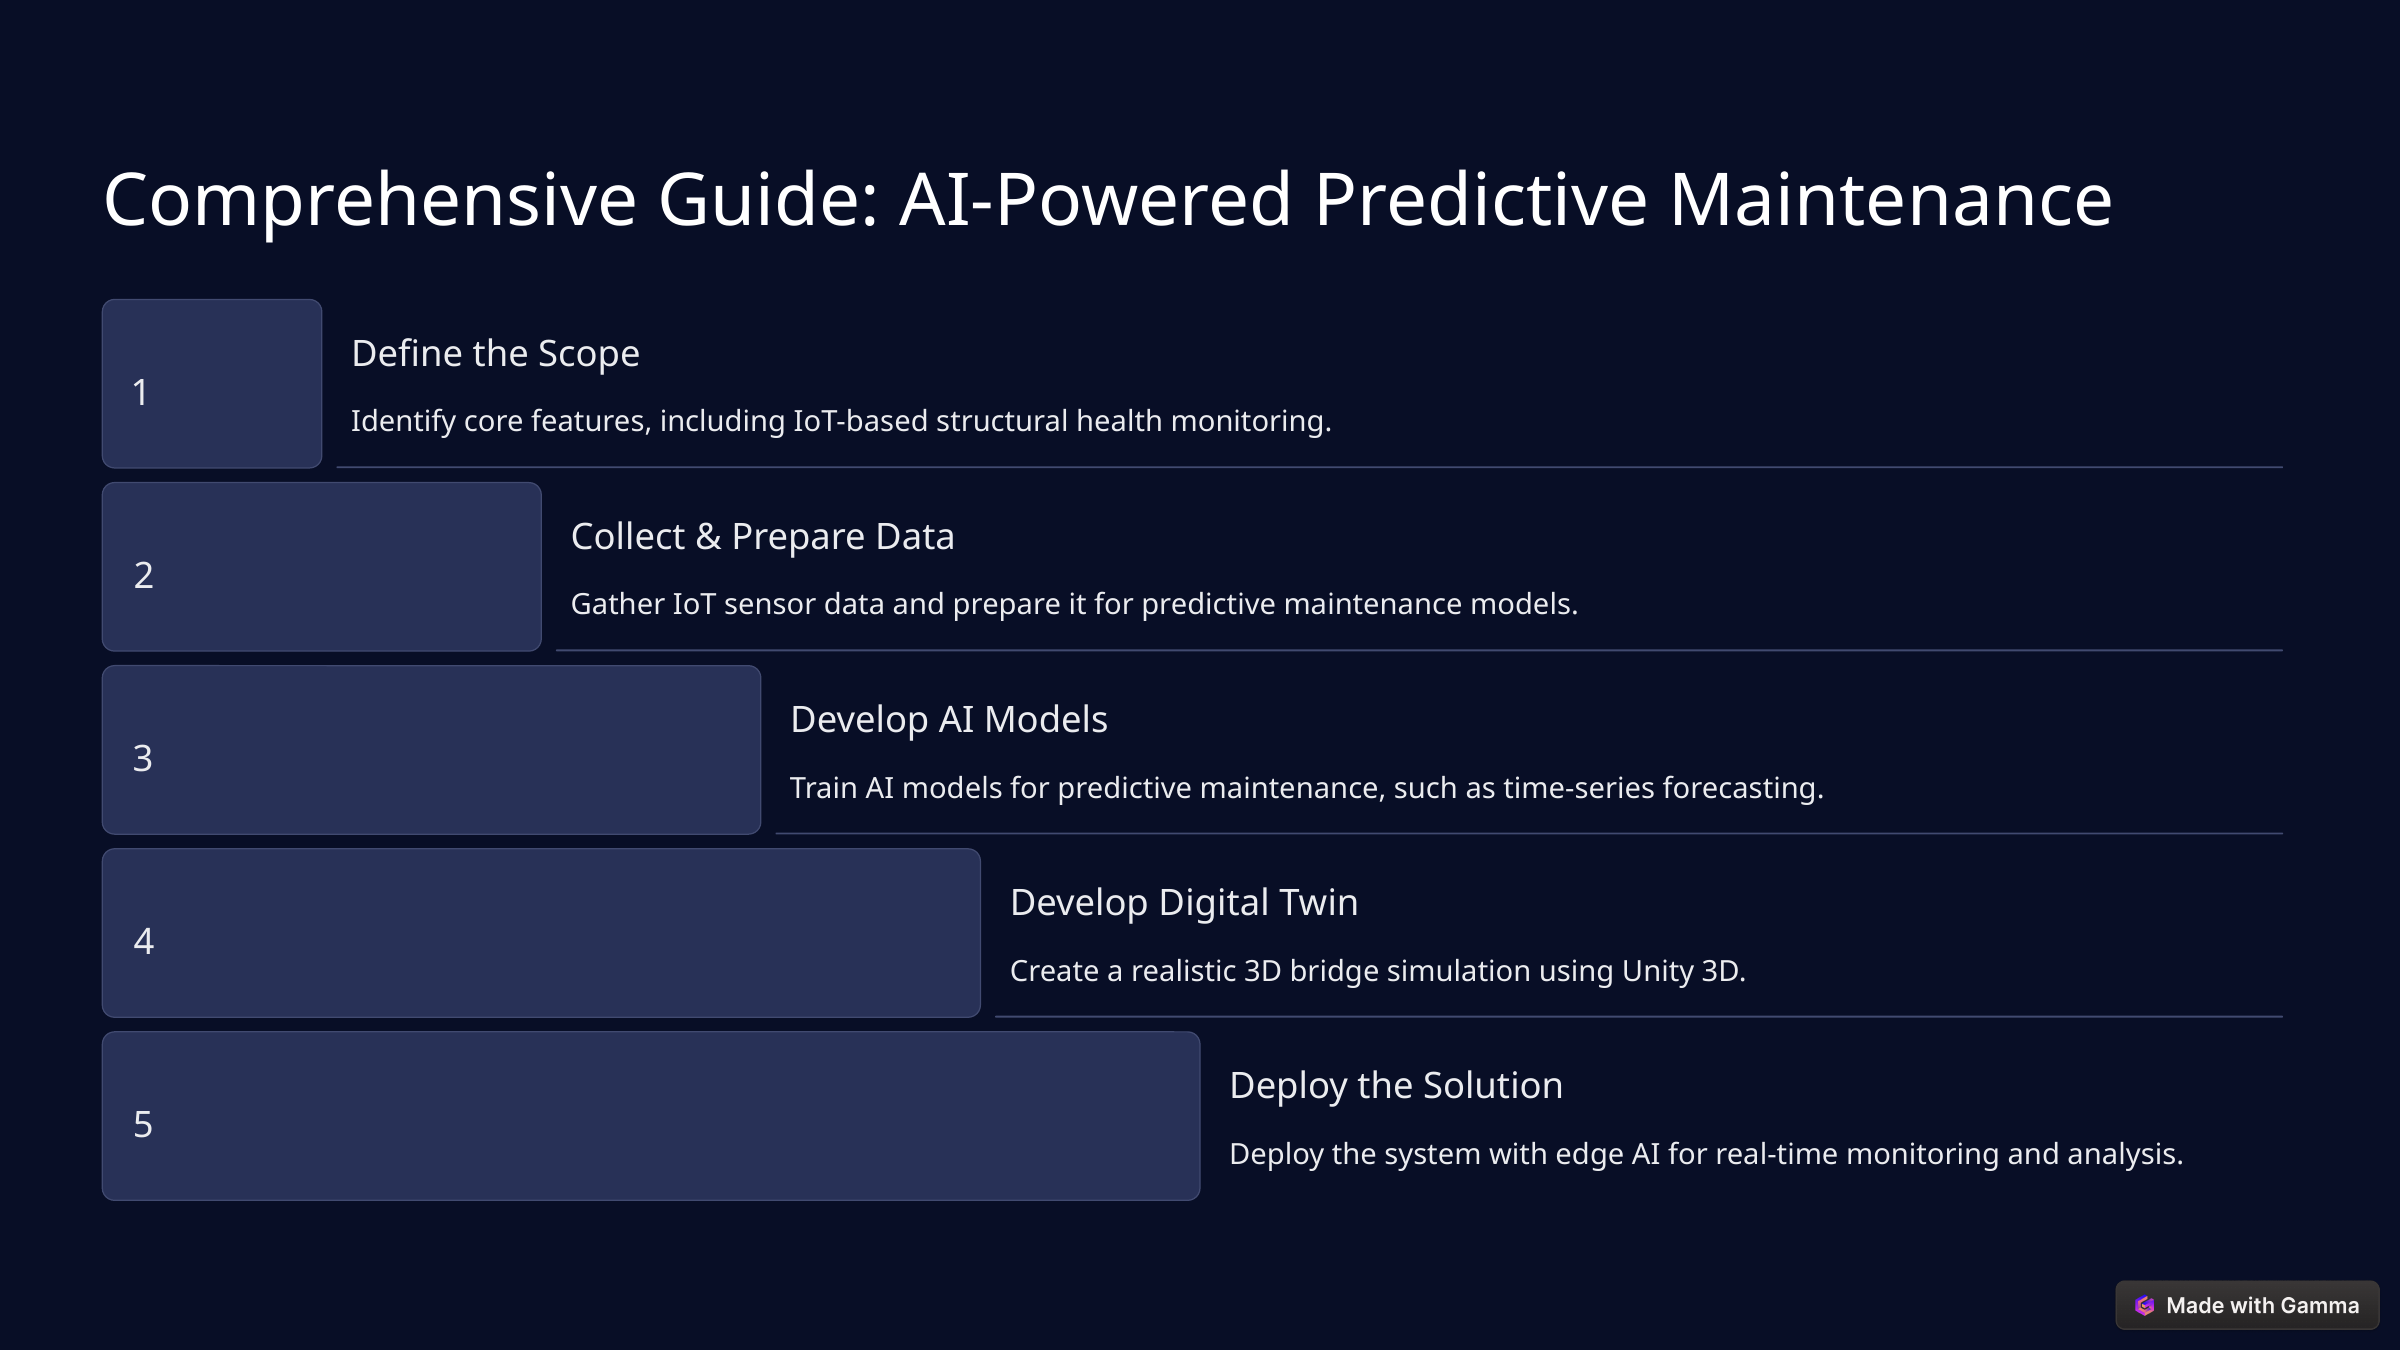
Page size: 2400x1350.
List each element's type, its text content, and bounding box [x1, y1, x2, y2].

text_box [102, 299, 322, 468]
text_box Develop Digital Twin [1009, 877, 1376, 924]
text_box Gather IoT sensor data and prepare it for predictive maintenance models. [570, 575, 1632, 622]
text_box Deploy the system with edge AI for real-time monitoring and analysis. [1229, 1124, 2216, 1172]
picture [2106, 1271, 2389, 1339]
text_box Train AI models for predictive maintenance, such as time-series forecasting. [790, 758, 1891, 805]
text_box Comprehensive Guide: AI-Powered Predictive Maintenance [102, 149, 2164, 241]
text_box Define the Scope [351, 328, 717, 375]
text_box [102, 665, 761, 835]
text_box [102, 482, 542, 652]
text_box Deploy the Solution [1229, 1061, 1595, 1107]
text_box Identify core features, including IoT-based structural health monitoring. [351, 391, 1383, 439]
text_box Collect & Prepare Data [570, 511, 968, 558]
text_box 1 [132, 354, 150, 413]
text_box [102, 848, 981, 1018]
text_box Create a realistic 3D bridge simulation using Unity 3D. [1009, 941, 1767, 988]
text_box Develop AI Models [790, 694, 1156, 741]
text_box [102, 1031, 1201, 1201]
text_box 5 [132, 1086, 154, 1146]
text_box 4 [132, 903, 156, 963]
text_box 2 [132, 537, 155, 597]
text_box 3 [132, 720, 153, 780]
